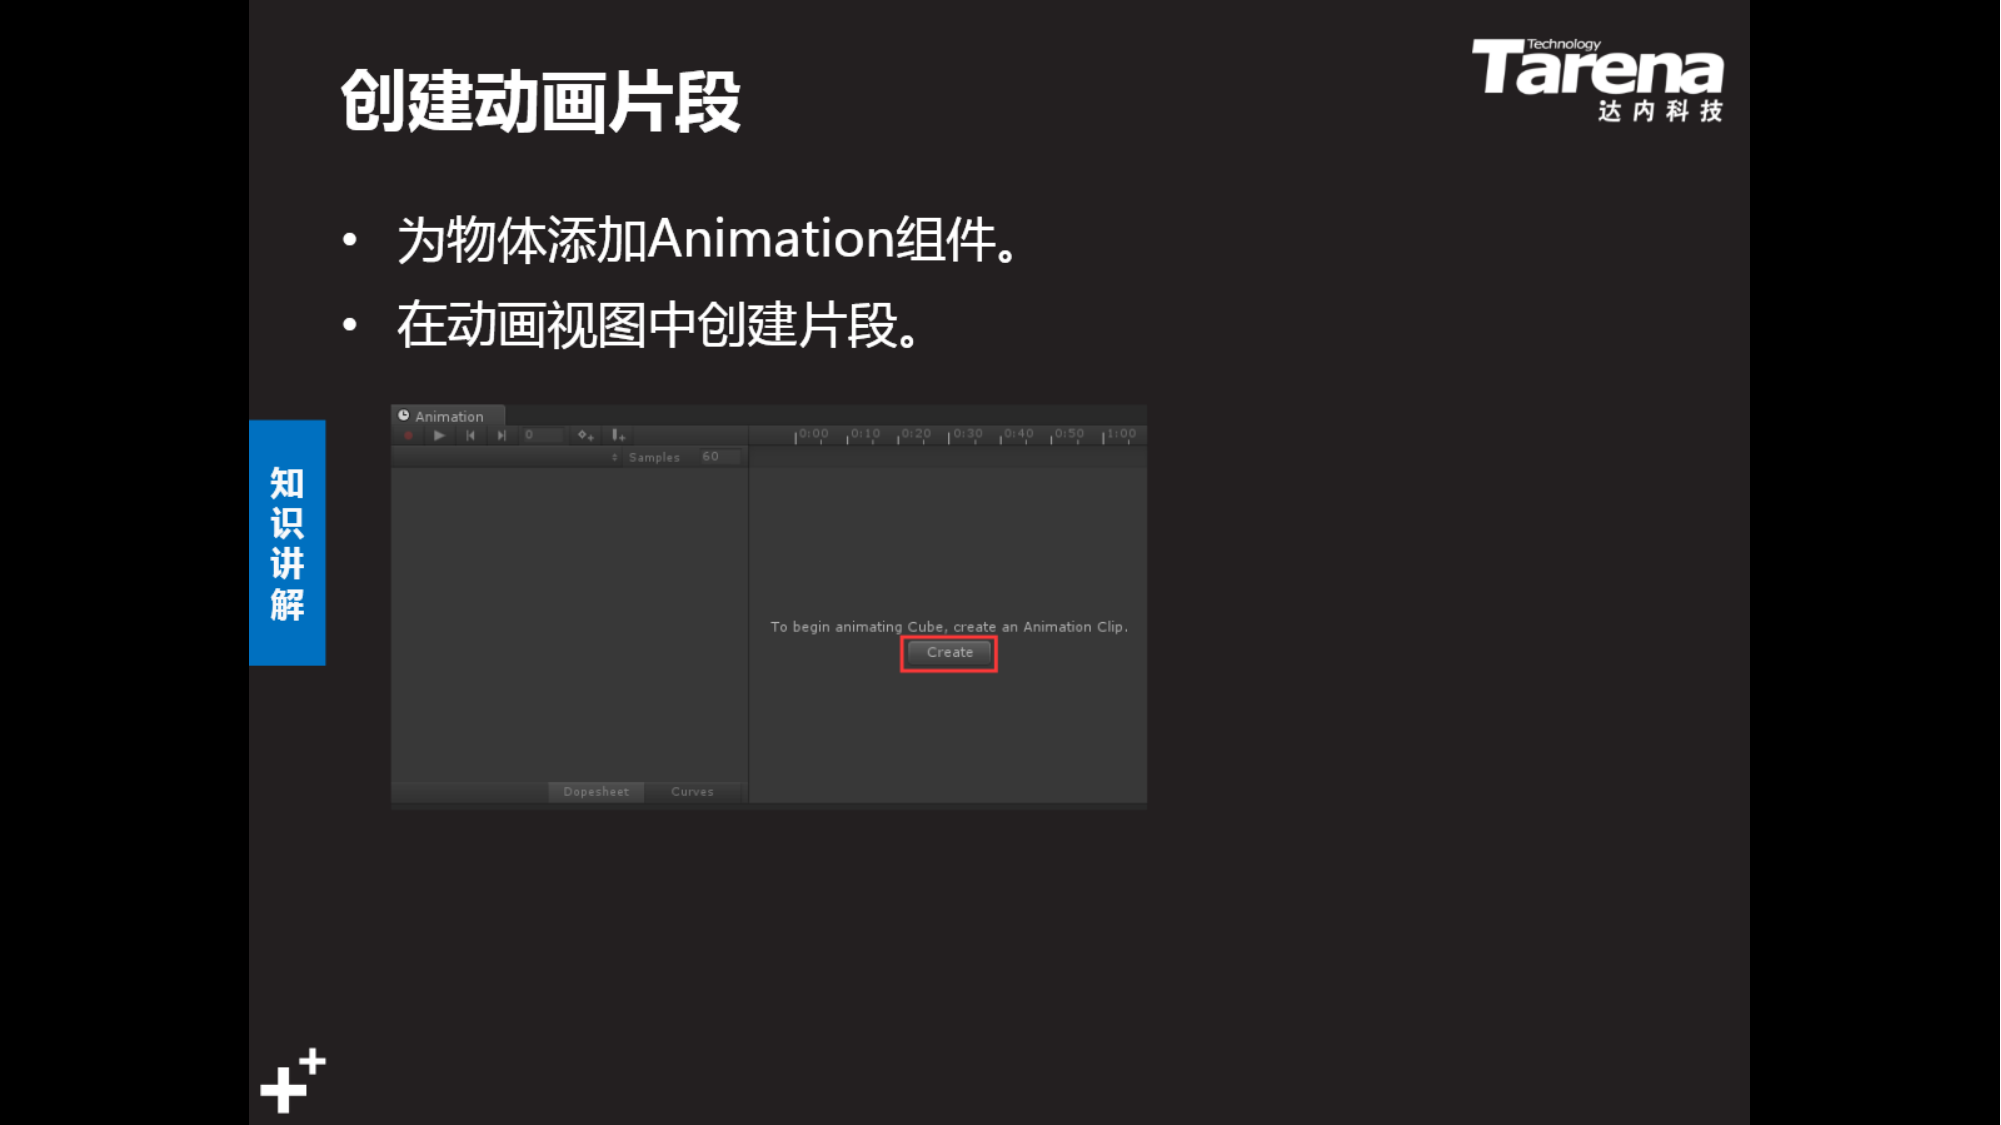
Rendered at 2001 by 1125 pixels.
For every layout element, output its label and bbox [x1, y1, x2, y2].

picture [249, 0, 1750, 1125]
